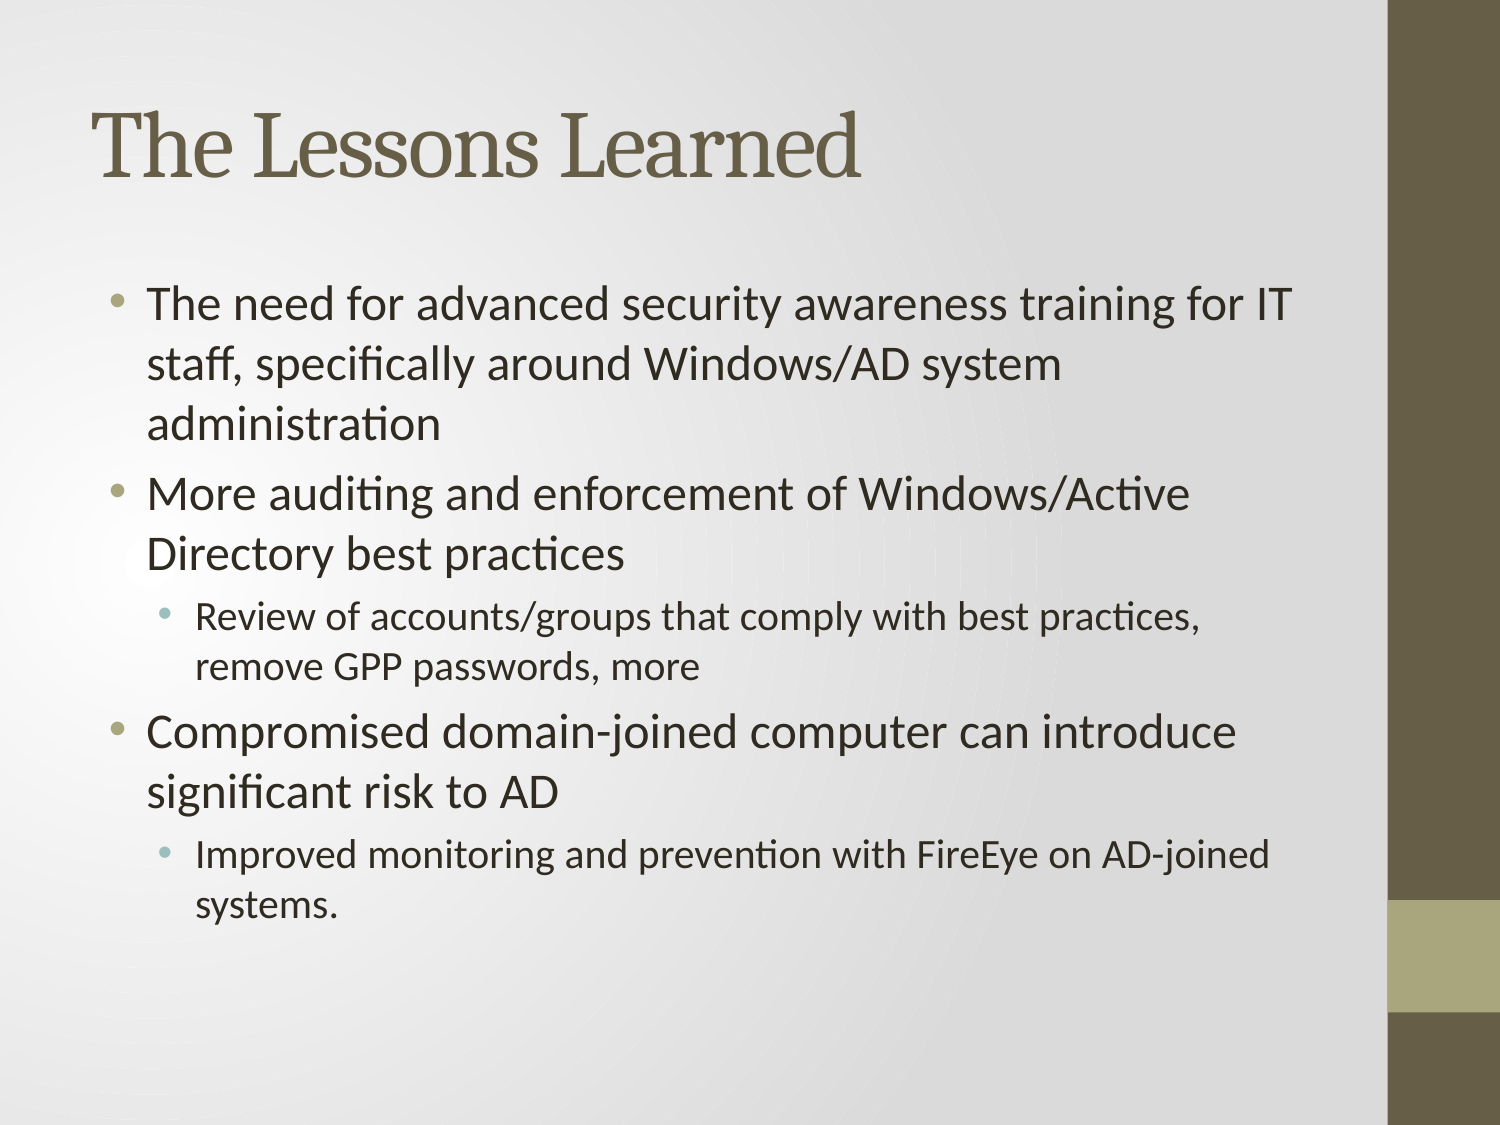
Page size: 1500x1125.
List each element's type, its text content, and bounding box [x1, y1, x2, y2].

list The need for advanced security awareness training for IT staff, specifically around Windows/AD system administration More auditing and enforcement of Windows/Active Directory best practices Review of accounts/groups that comply with best practices, remove GPP passwords, more Compromised domain-joined computer can introduce significant risk to AD Improved monitoring and prevention with FireEye on AD-joined systems. [75, 262, 1325, 1050]
title The Lessons Learned [75, 45, 1325, 233]
